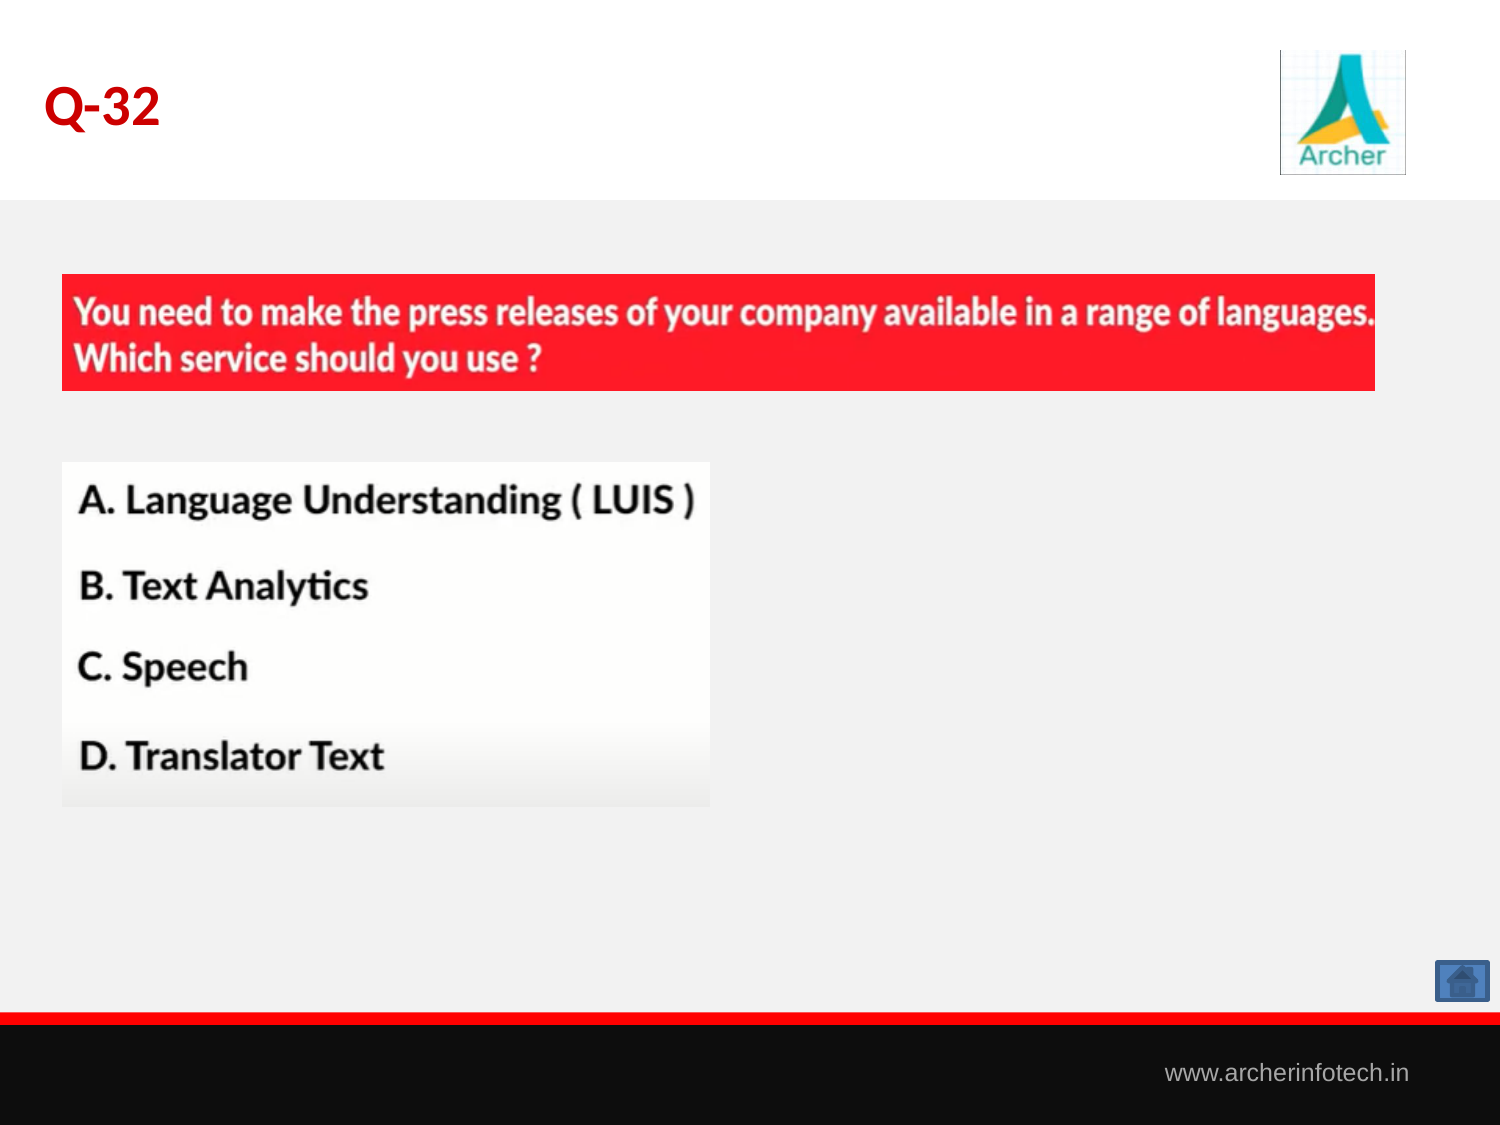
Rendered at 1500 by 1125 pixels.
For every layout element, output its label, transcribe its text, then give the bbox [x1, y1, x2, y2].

picture [62, 274, 1376, 392]
text_box [1435, 960, 1490, 1002]
picture [62, 462, 710, 807]
title Q-32 [29, 37, 805, 168]
picture [1280, 50, 1406, 175]
